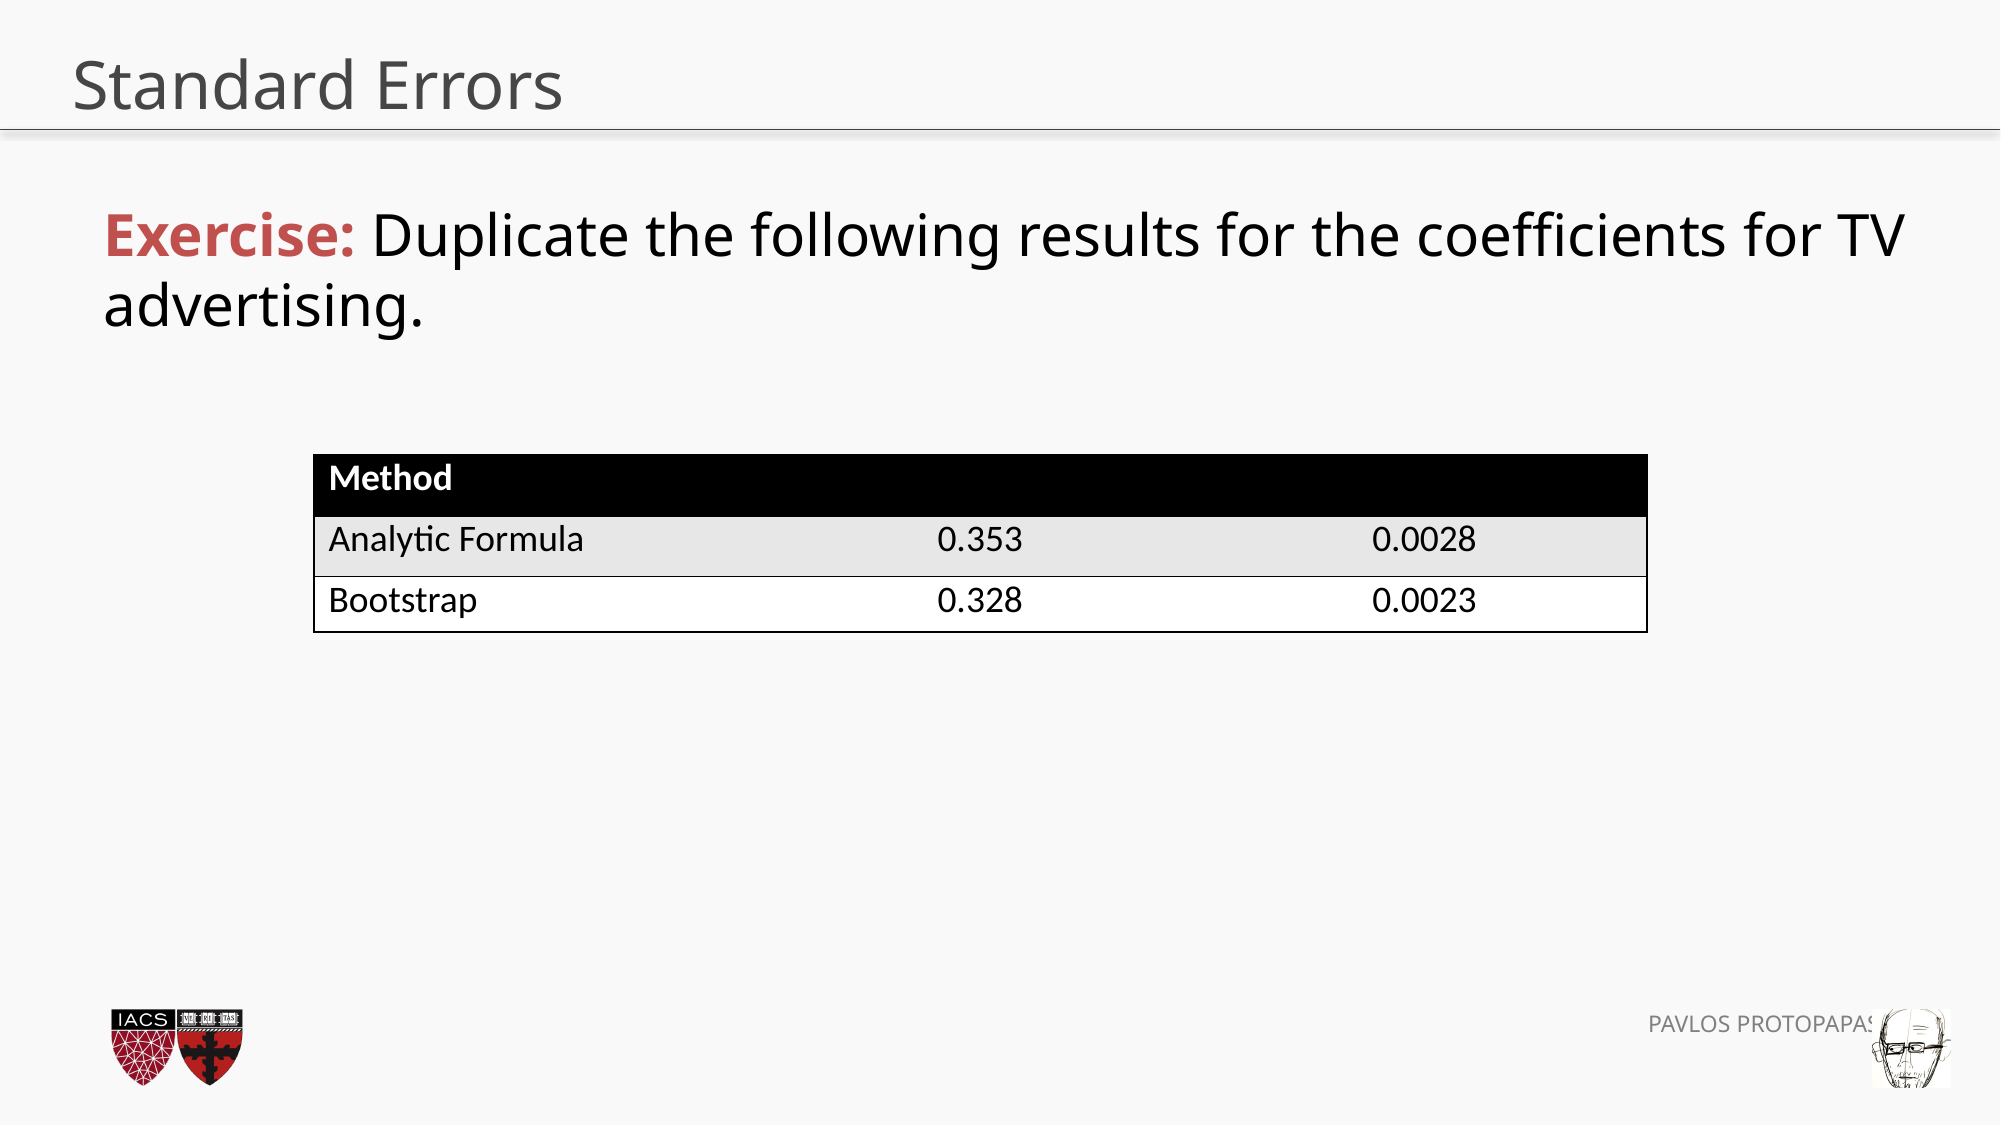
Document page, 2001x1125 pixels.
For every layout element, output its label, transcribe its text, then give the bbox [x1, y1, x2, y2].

picture [1872, 1009, 1951, 1088]
title Standard Errors [57, 35, 1943, 162]
list Exercise: Duplicate the following results for the coefficients for TV advertising. [89, 191, 2000, 394]
picture [109, 1009, 243, 1086]
